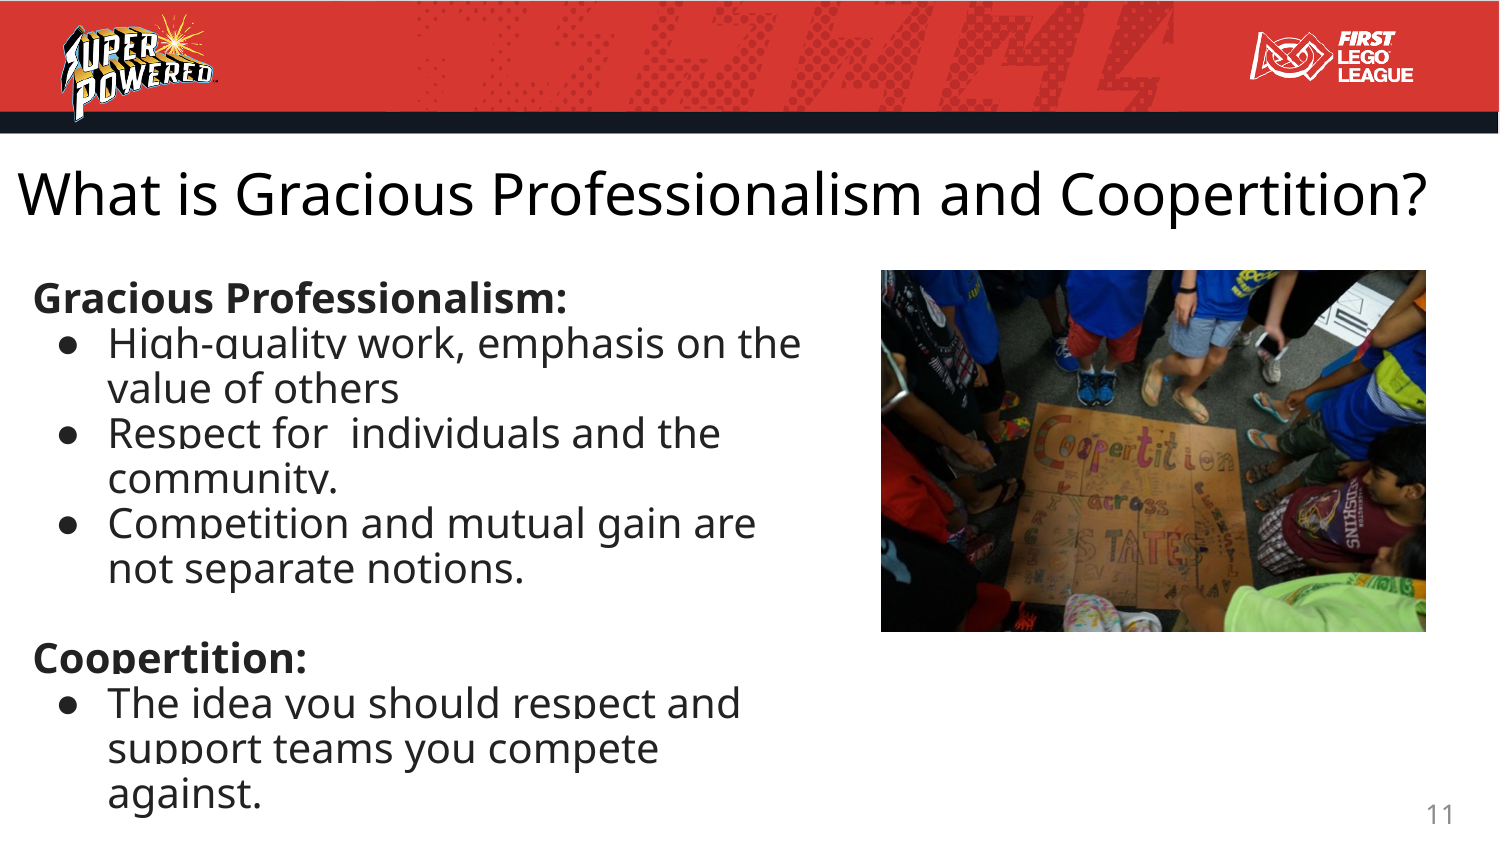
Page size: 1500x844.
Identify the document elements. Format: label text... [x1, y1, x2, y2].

slide_number 11 [1133, 782, 1472, 828]
list Gracious Professionalism: High-quality work, emphasis on the value of others Respect for individuals and the community. Competition and mutual gain are not separate notions. Coopertition: The idea you should respect and support teams you compete against. [17, 270, 838, 759]
title What is Gracious Professionalism and Coopertition? [17, 156, 1472, 238]
picture [881, 270, 1426, 632]
picture [0, 0, 1500, 134]
